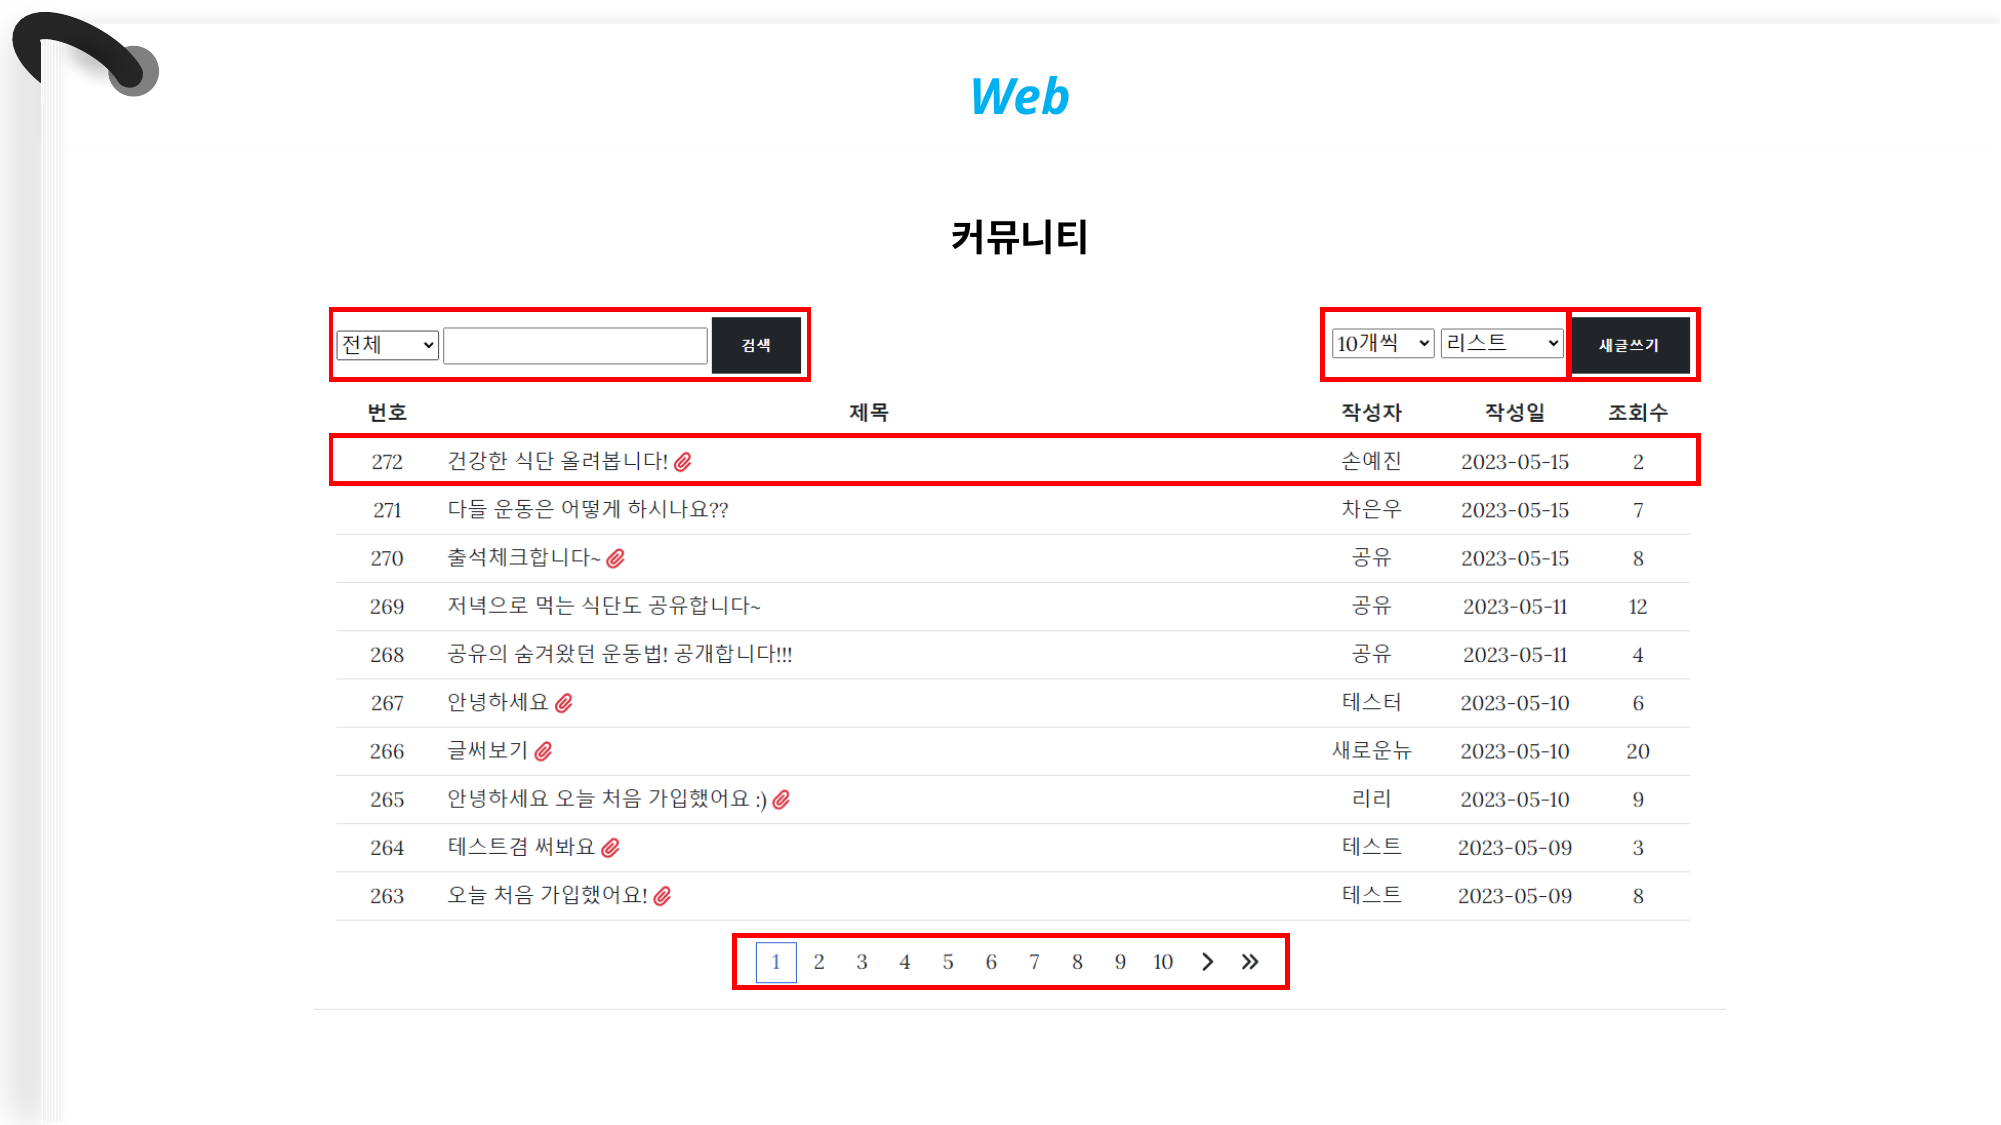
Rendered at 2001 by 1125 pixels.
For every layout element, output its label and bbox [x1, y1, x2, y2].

text_box [19, 19, 2000, 1122]
